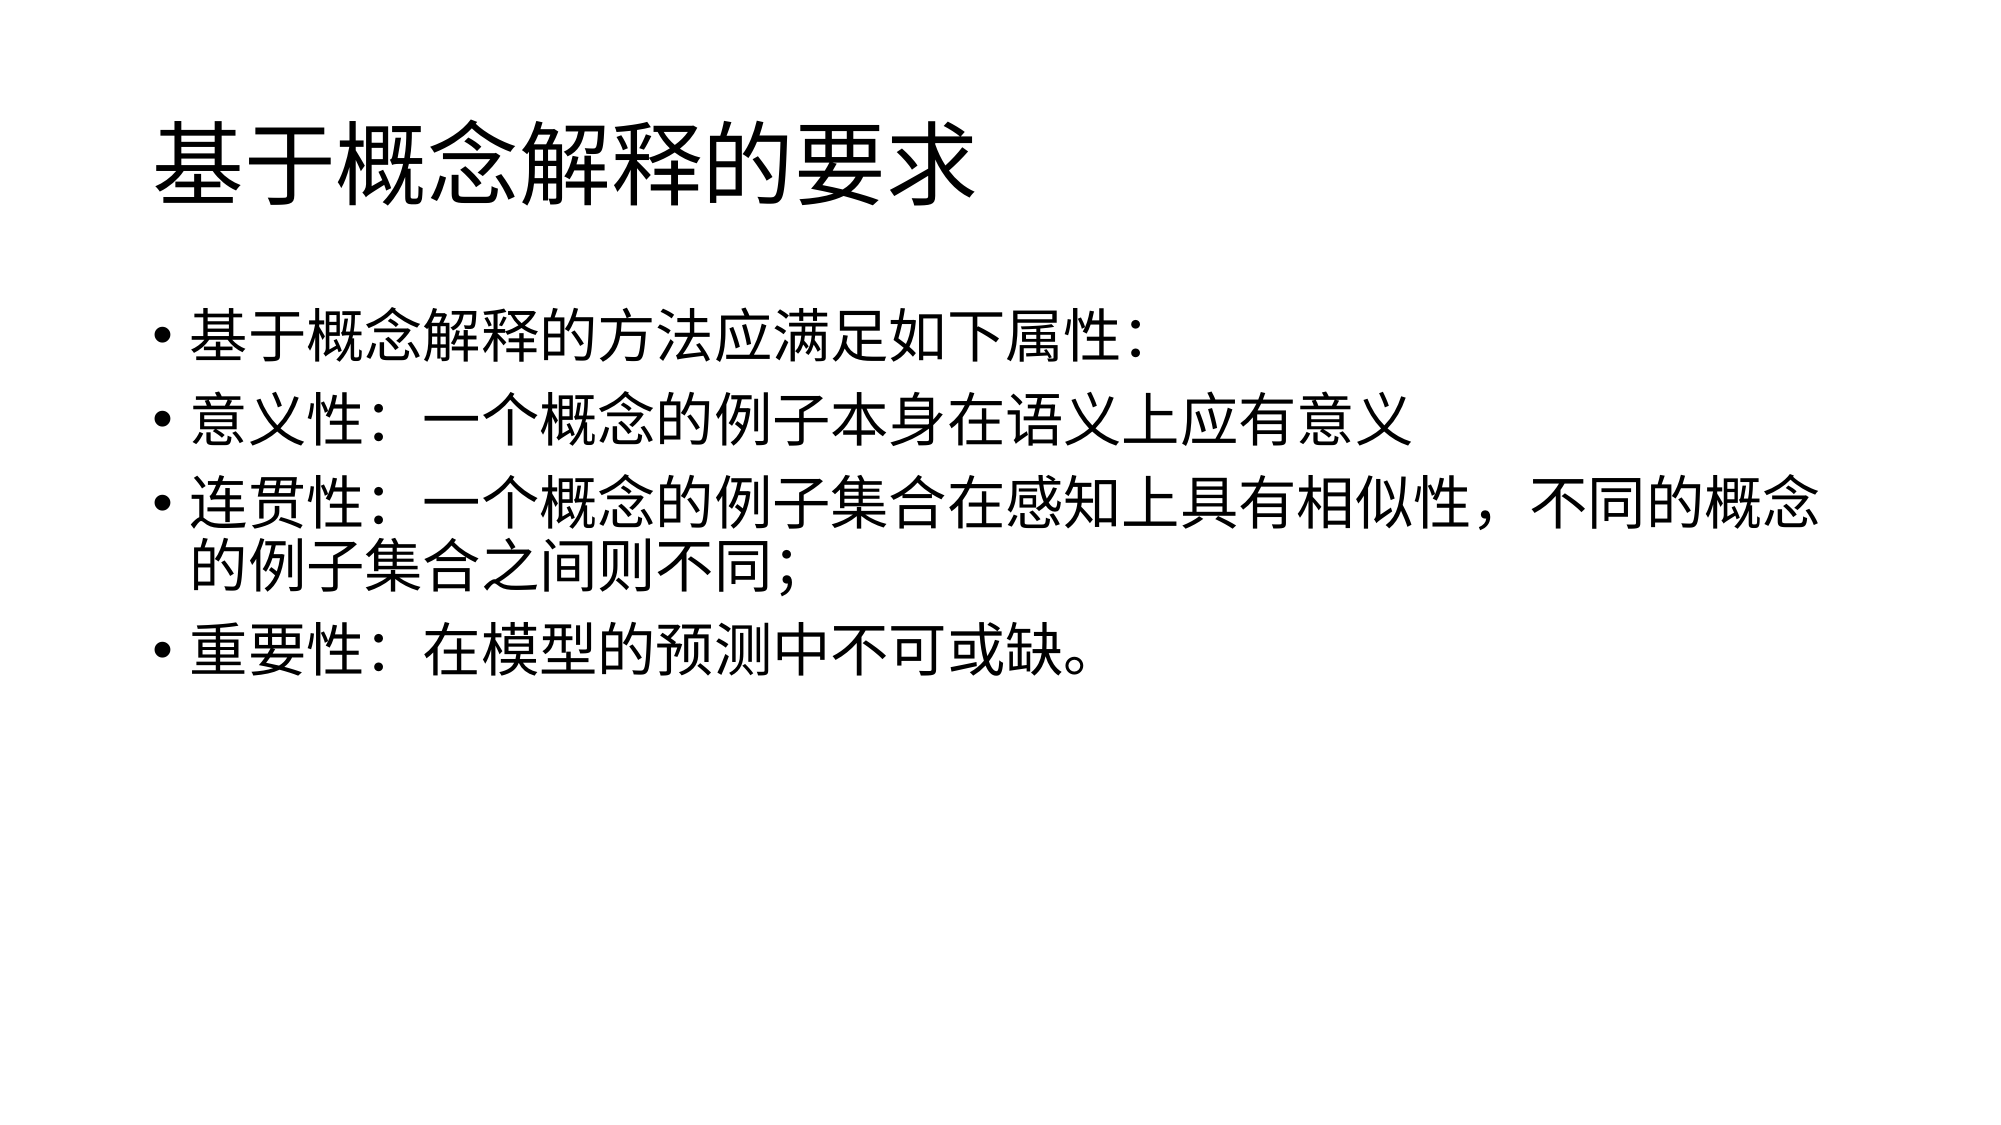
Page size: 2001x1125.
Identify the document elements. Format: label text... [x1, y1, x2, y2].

title 基于概念解释的要求 [137, 59, 1863, 278]
list 基于概念解释的方法应满足如下属性： 意义性：一个概念的例子本身在语义上应有意义 连贯性：一个概念的例子集合在感知上具有相似性，不同的概念的例子集合之间则不同； 重要性：在模型的预测中不可或缺。 [137, 299, 1863, 1014]
